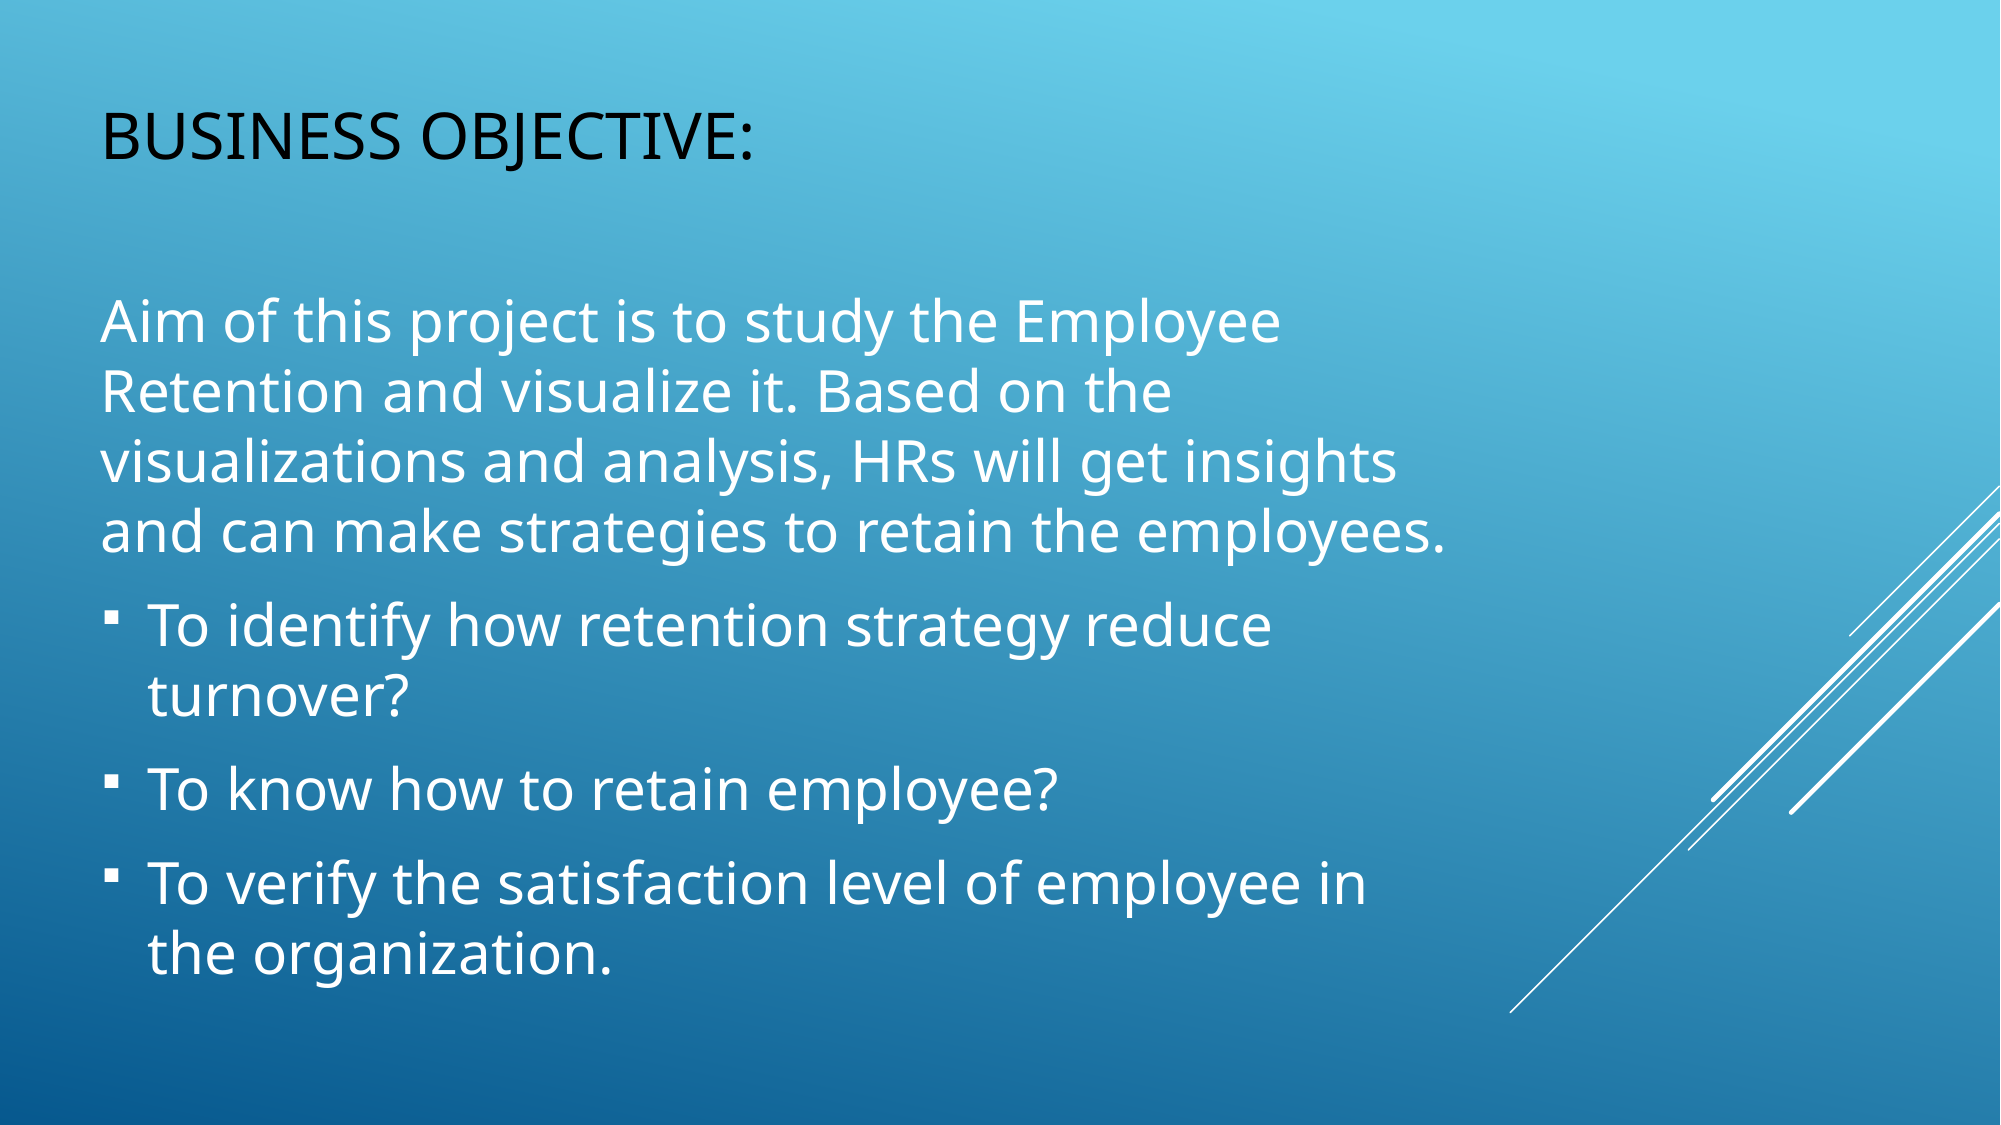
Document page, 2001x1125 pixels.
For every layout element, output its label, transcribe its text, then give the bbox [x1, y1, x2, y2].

list Aim of this project is to study the Employee Retention and visualize it. Based on the visualizations and analysis, HRs will get insights and can make strategies to retain the employees. To identify how retention strategy reduce turnover? To know how to retain employee? To verify the satisfaction level of employee in the organization. [85, 221, 1480, 1049]
title Business Objective: [85, 55, 1400, 213]
